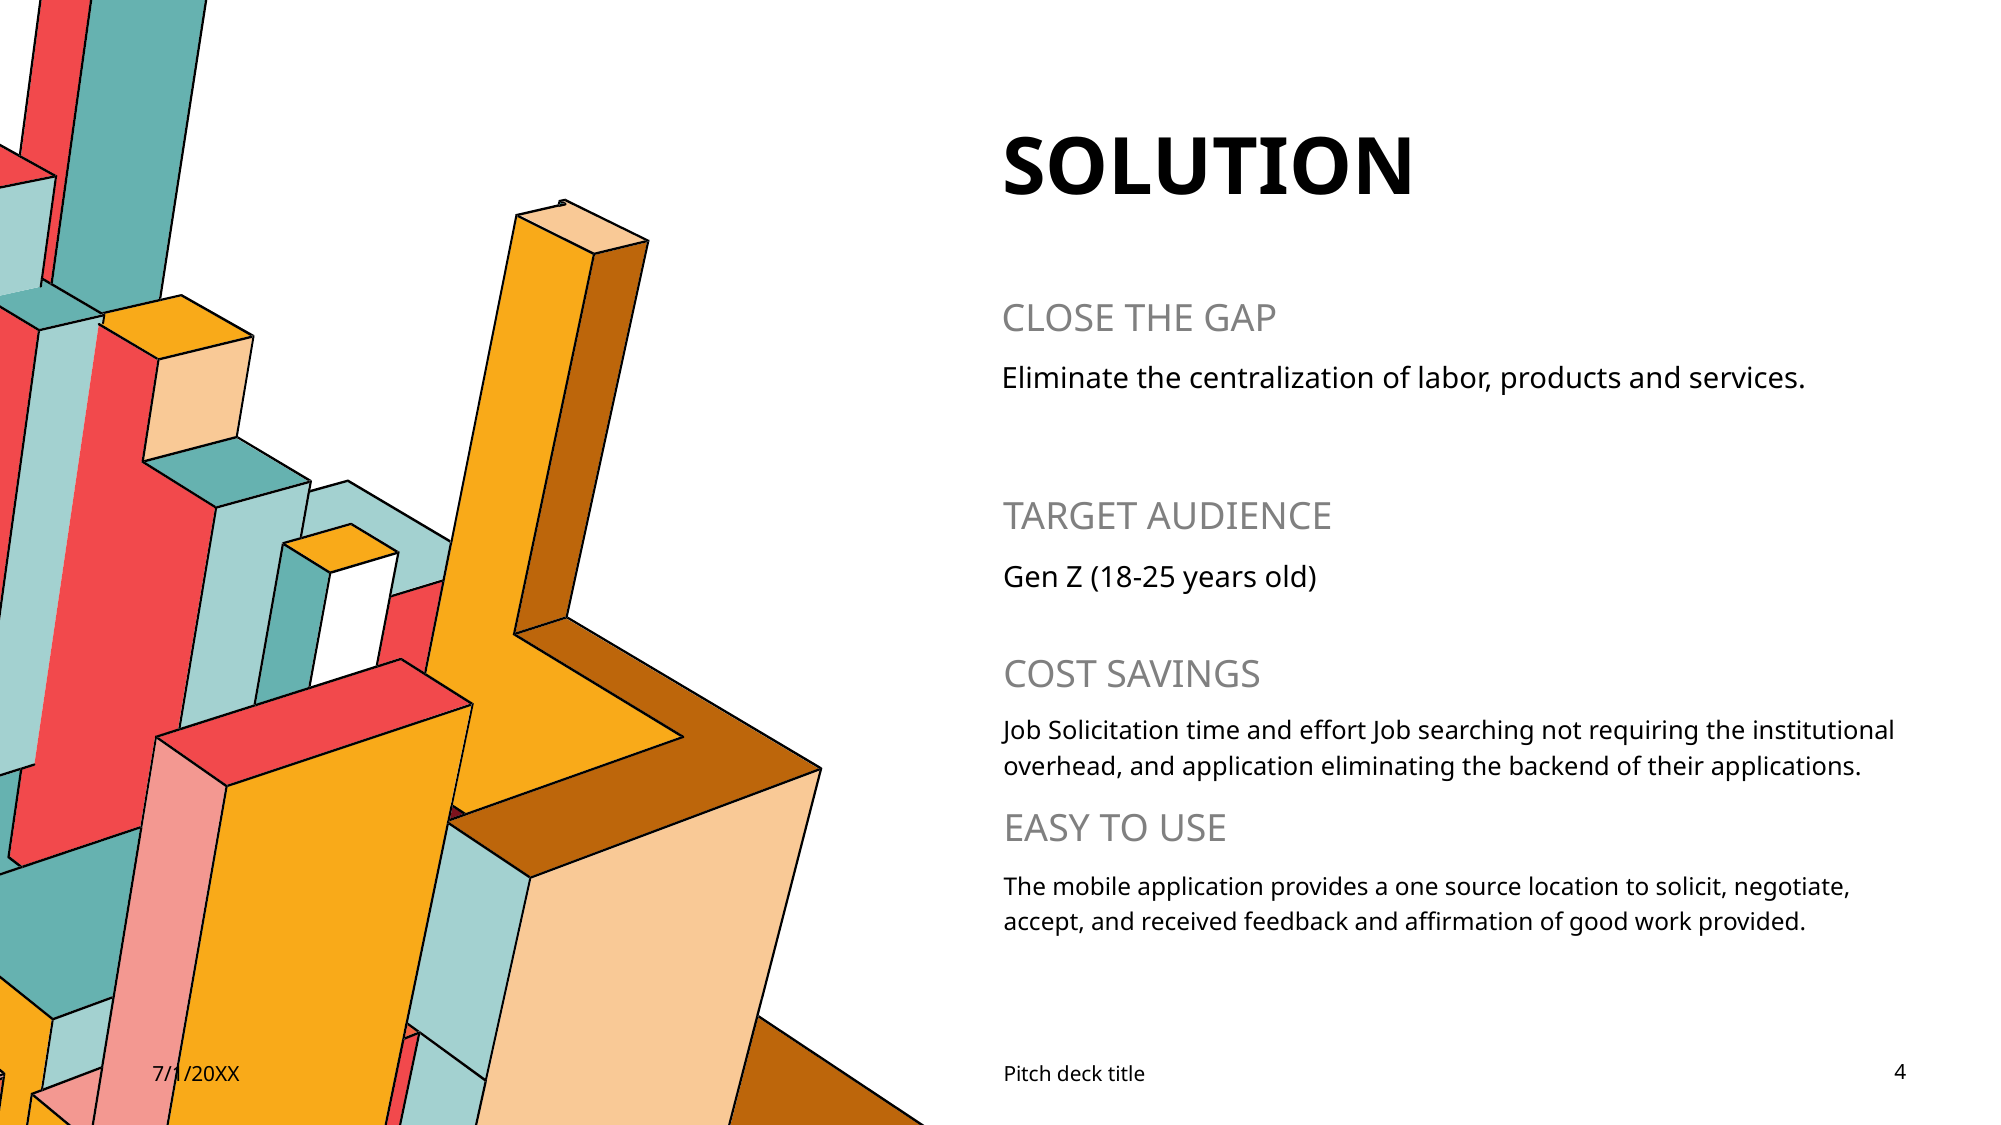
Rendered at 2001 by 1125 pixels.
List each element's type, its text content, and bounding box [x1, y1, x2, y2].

title SOLUTION [987, 59, 1917, 277]
list TARGET AUDIENCE [988, 475, 1918, 536]
list CLOSE THE GAP [986, 277, 1917, 338]
footer Pitch deck title [988, 1042, 1484, 1103]
list EASY TO USE [988, 787, 1919, 848]
list The mobile application provides a one source location to solicit, negotiate, accept, and received feedback and affirmation of good work provided. [988, 858, 1919, 963]
slide_number 4 [1651, 1042, 1922, 1103]
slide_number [137, 1042, 588, 1103]
list Job Solicitation time and effort Job searching not requiring the institutional overhead, and application eliminating the backend of their applications. [988, 700, 1919, 787]
list Eliminate the centralization of labor, products and services. [986, 345, 1917, 450]
list COST SAVINGS [988, 633, 1919, 693]
list Gen Z (18-25 years old) [988, 544, 1918, 605]
